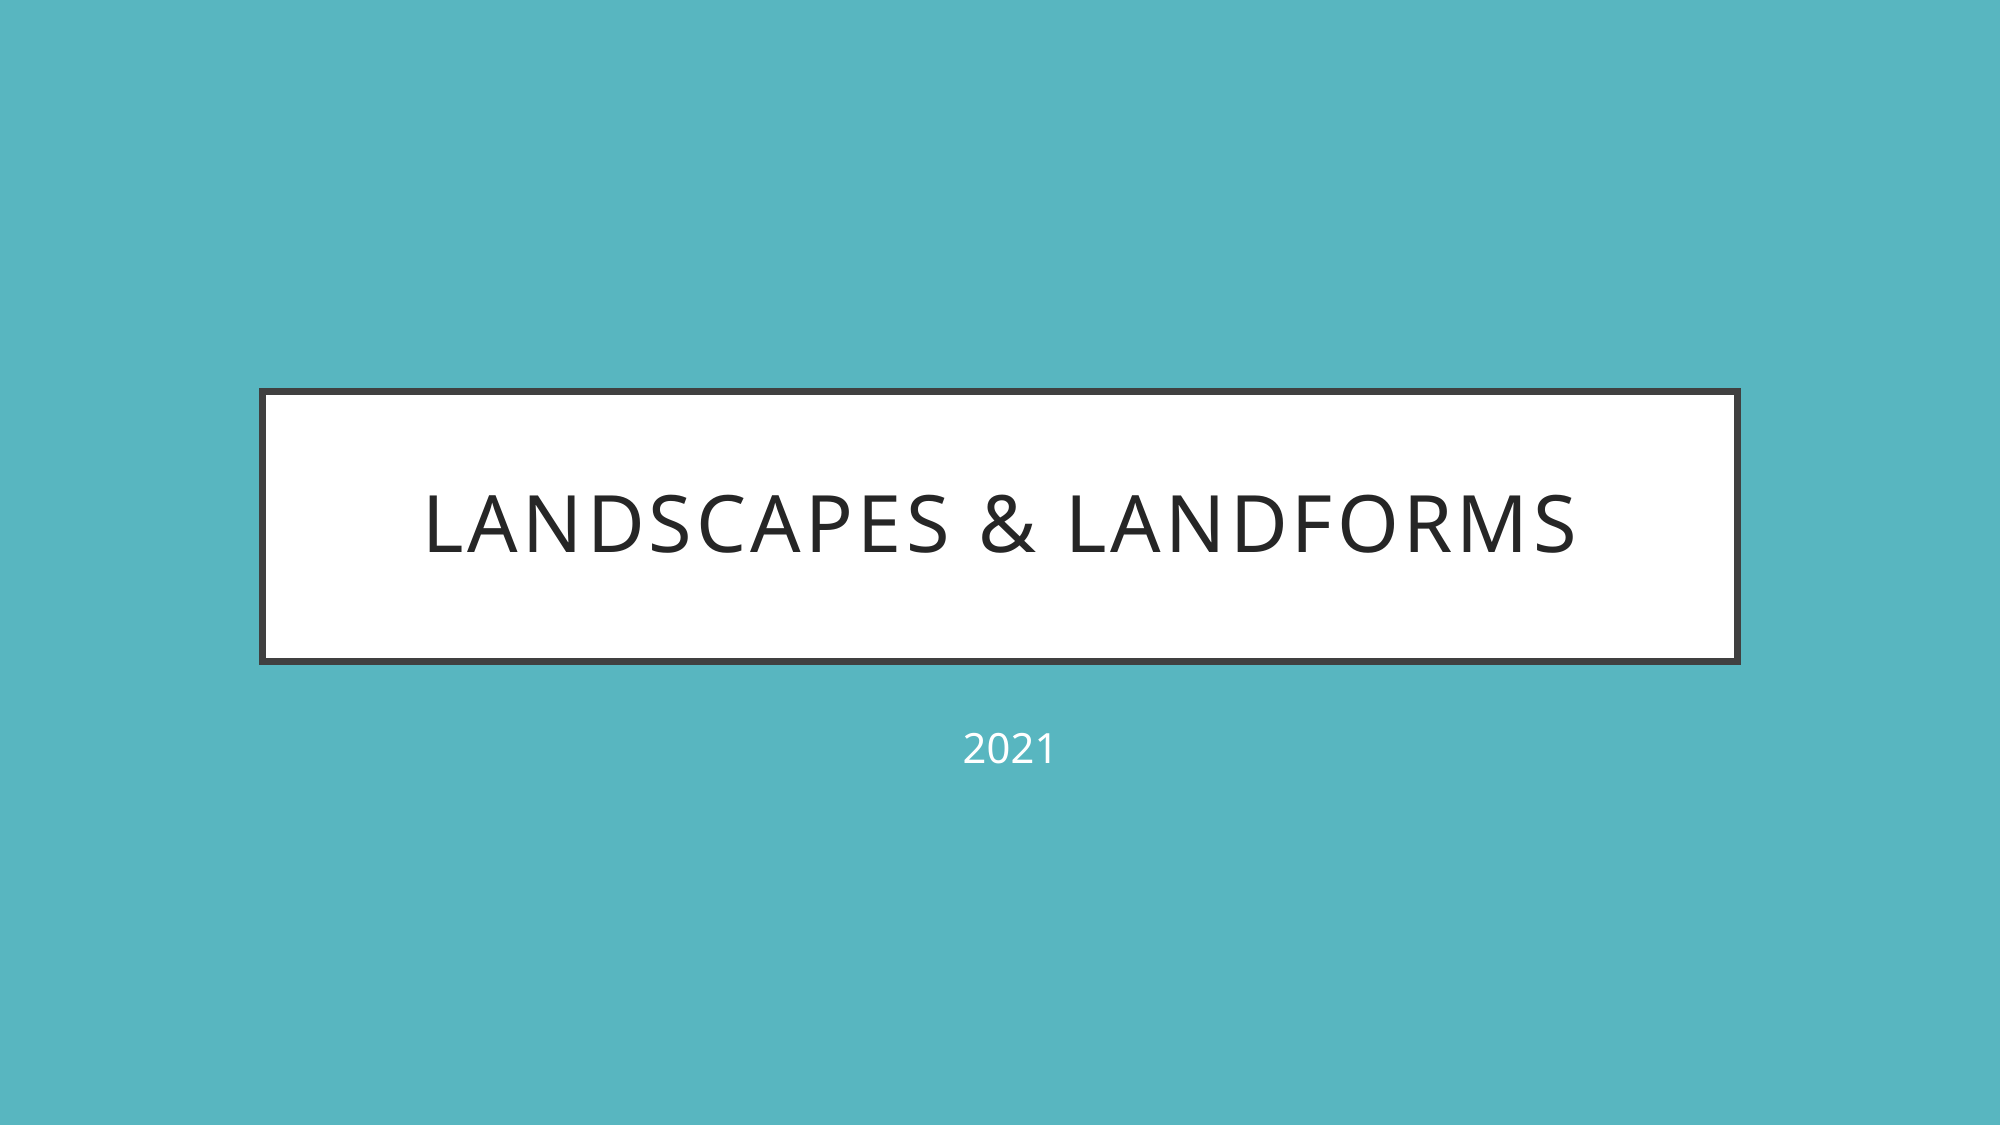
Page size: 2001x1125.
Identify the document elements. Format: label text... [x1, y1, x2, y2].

subtitle 2021 [442, 713, 1558, 918]
title Landscapes & landforms [259, 388, 1741, 665]
